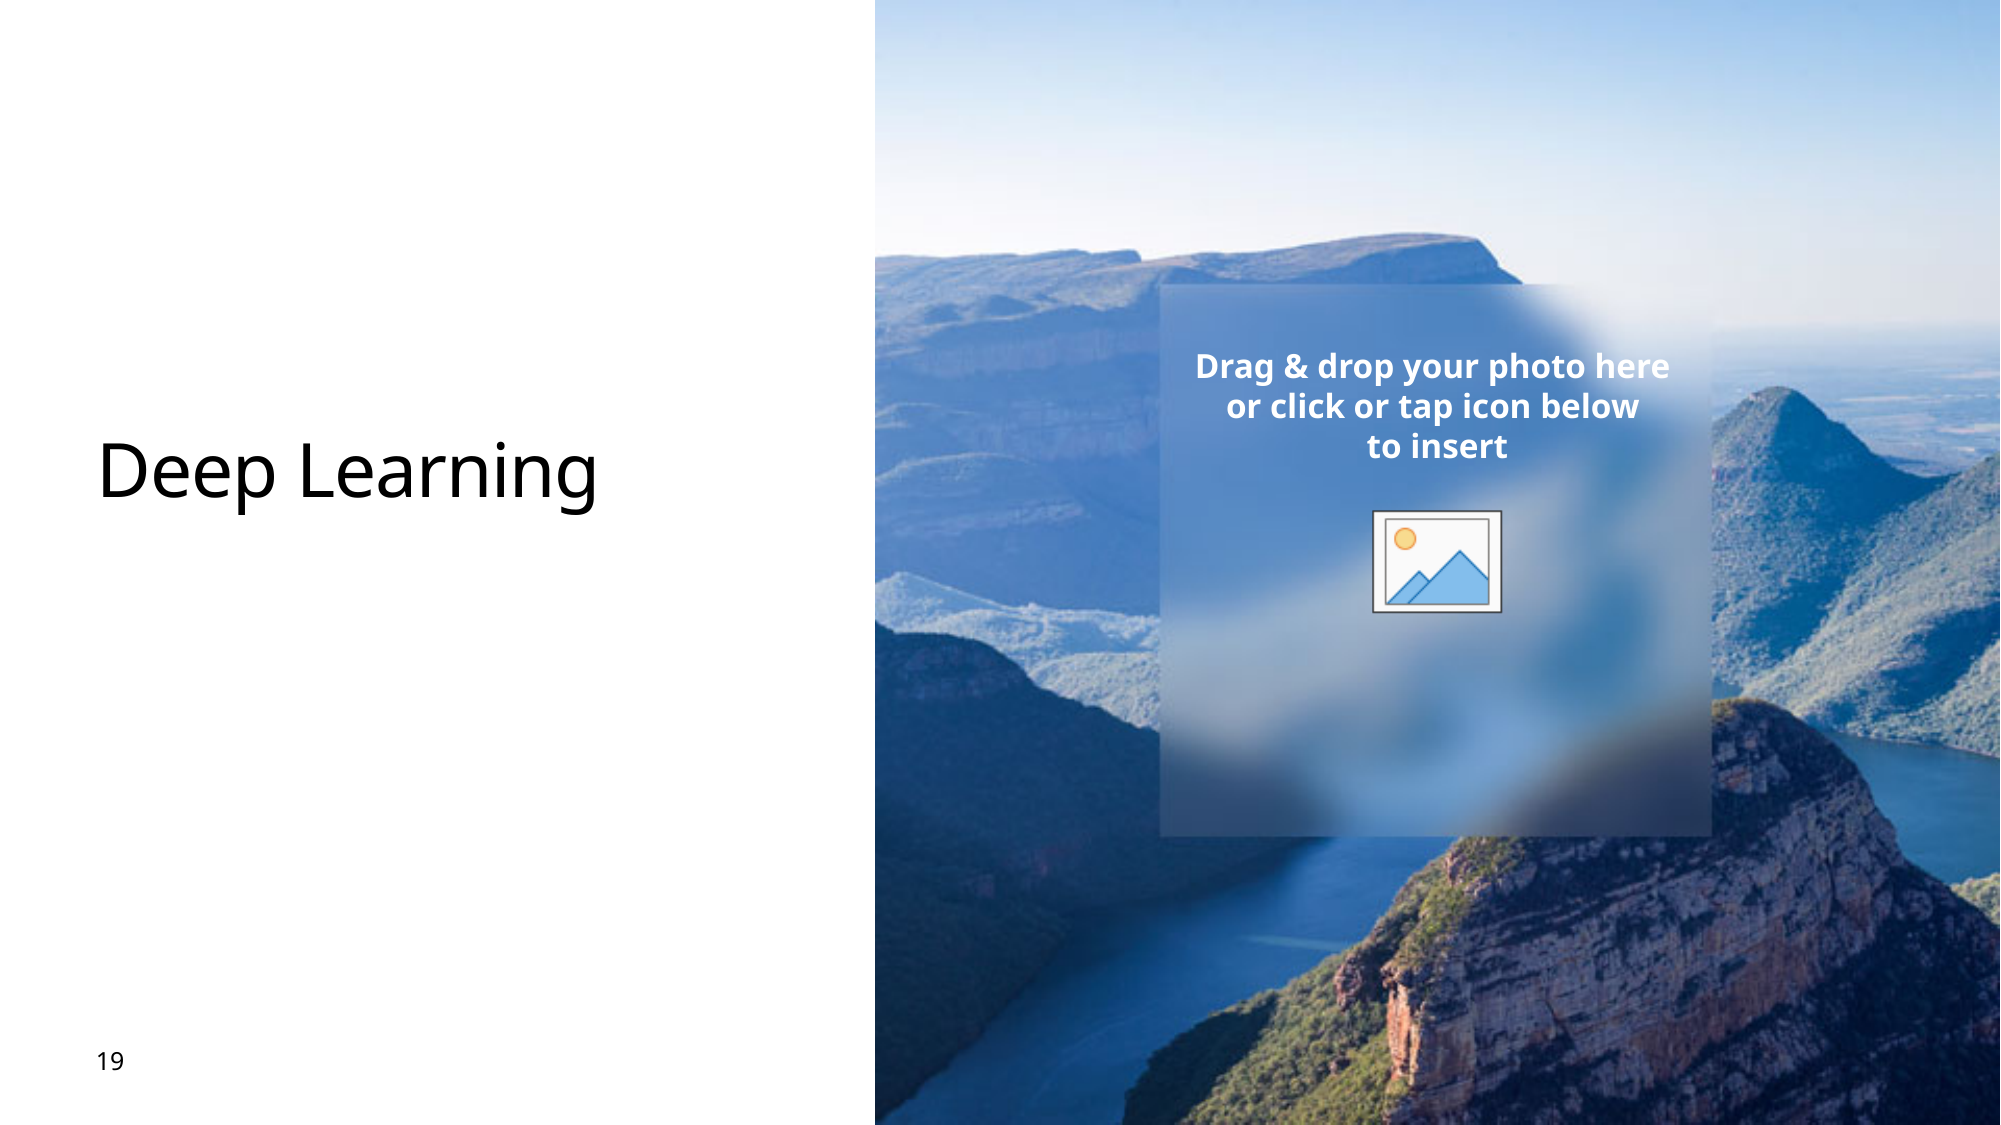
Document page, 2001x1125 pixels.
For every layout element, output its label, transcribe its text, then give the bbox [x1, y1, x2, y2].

picture [874, 0, 2000, 1125]
title Deep Learning [96, 421, 779, 513]
